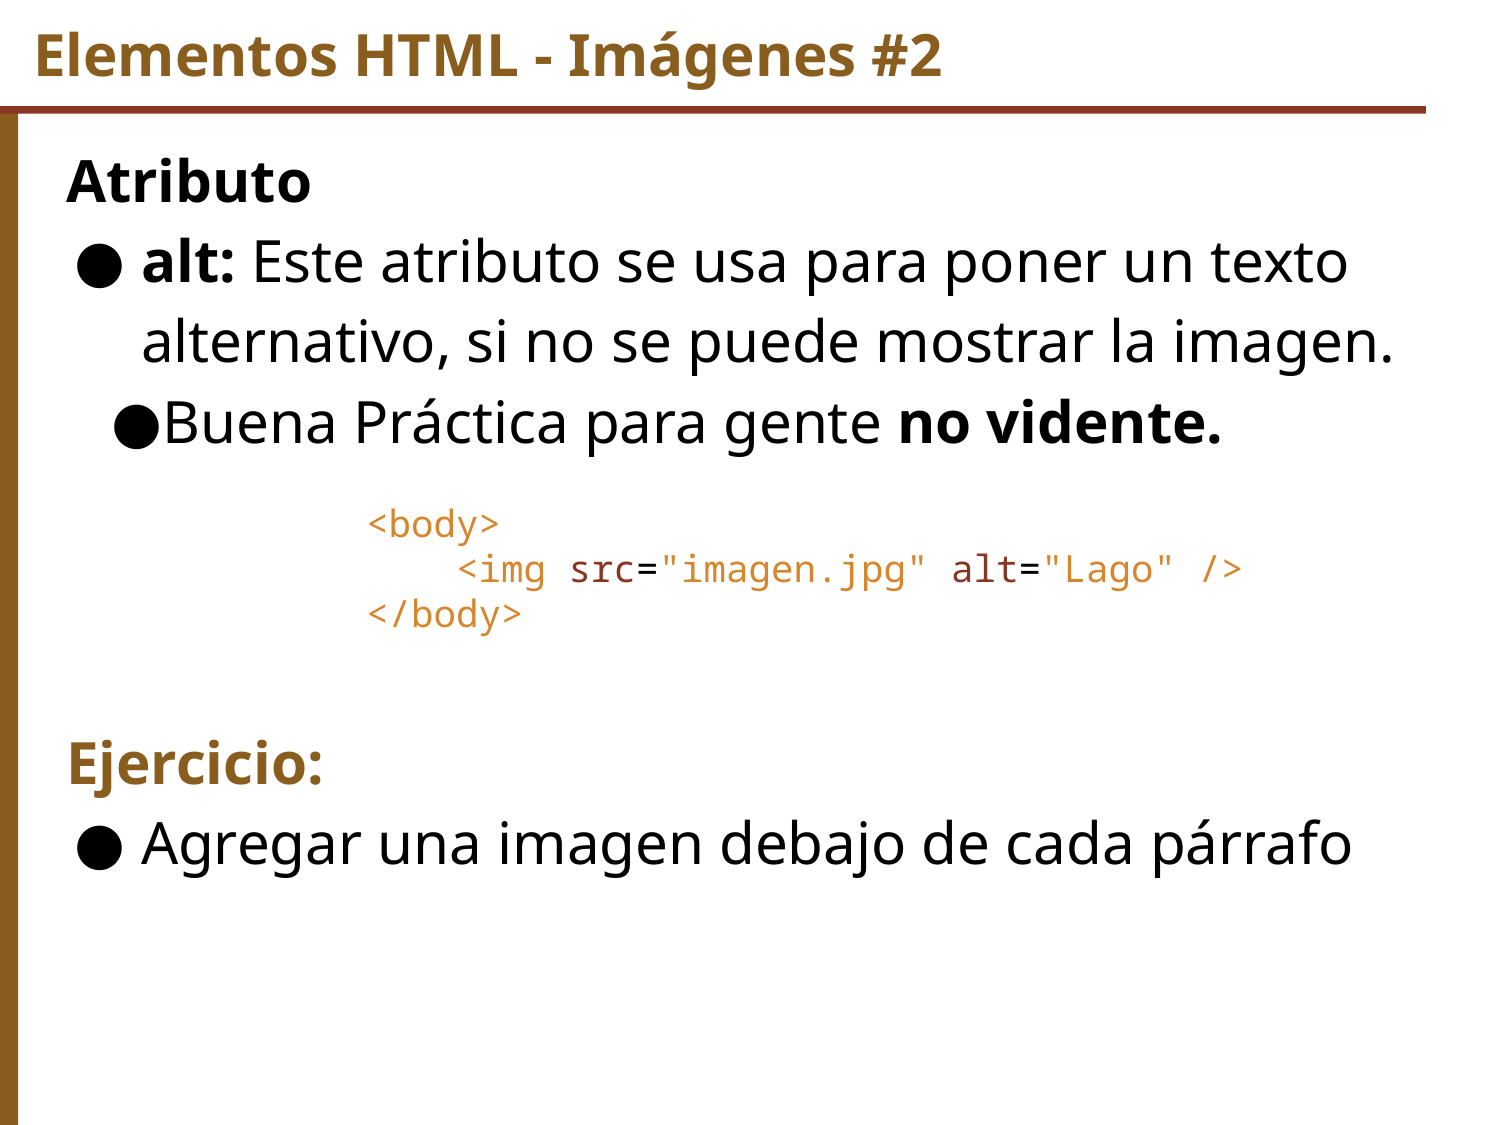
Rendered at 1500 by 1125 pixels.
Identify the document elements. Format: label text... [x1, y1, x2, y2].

list Atributo alt: Este atributo se usa para poner un texto alternativo, si no se puede mostrar la imagen. Buena Práctica para gente no vidente. <body> <img src="imagen.jpg" alt="Lago" /> </body> Ejercicio: Agregar una imagen debajo de cada párrafo [51, 118, 1449, 1053]
title Elementos HTML - Imágenes #2 [18, 0, 1500, 107]
